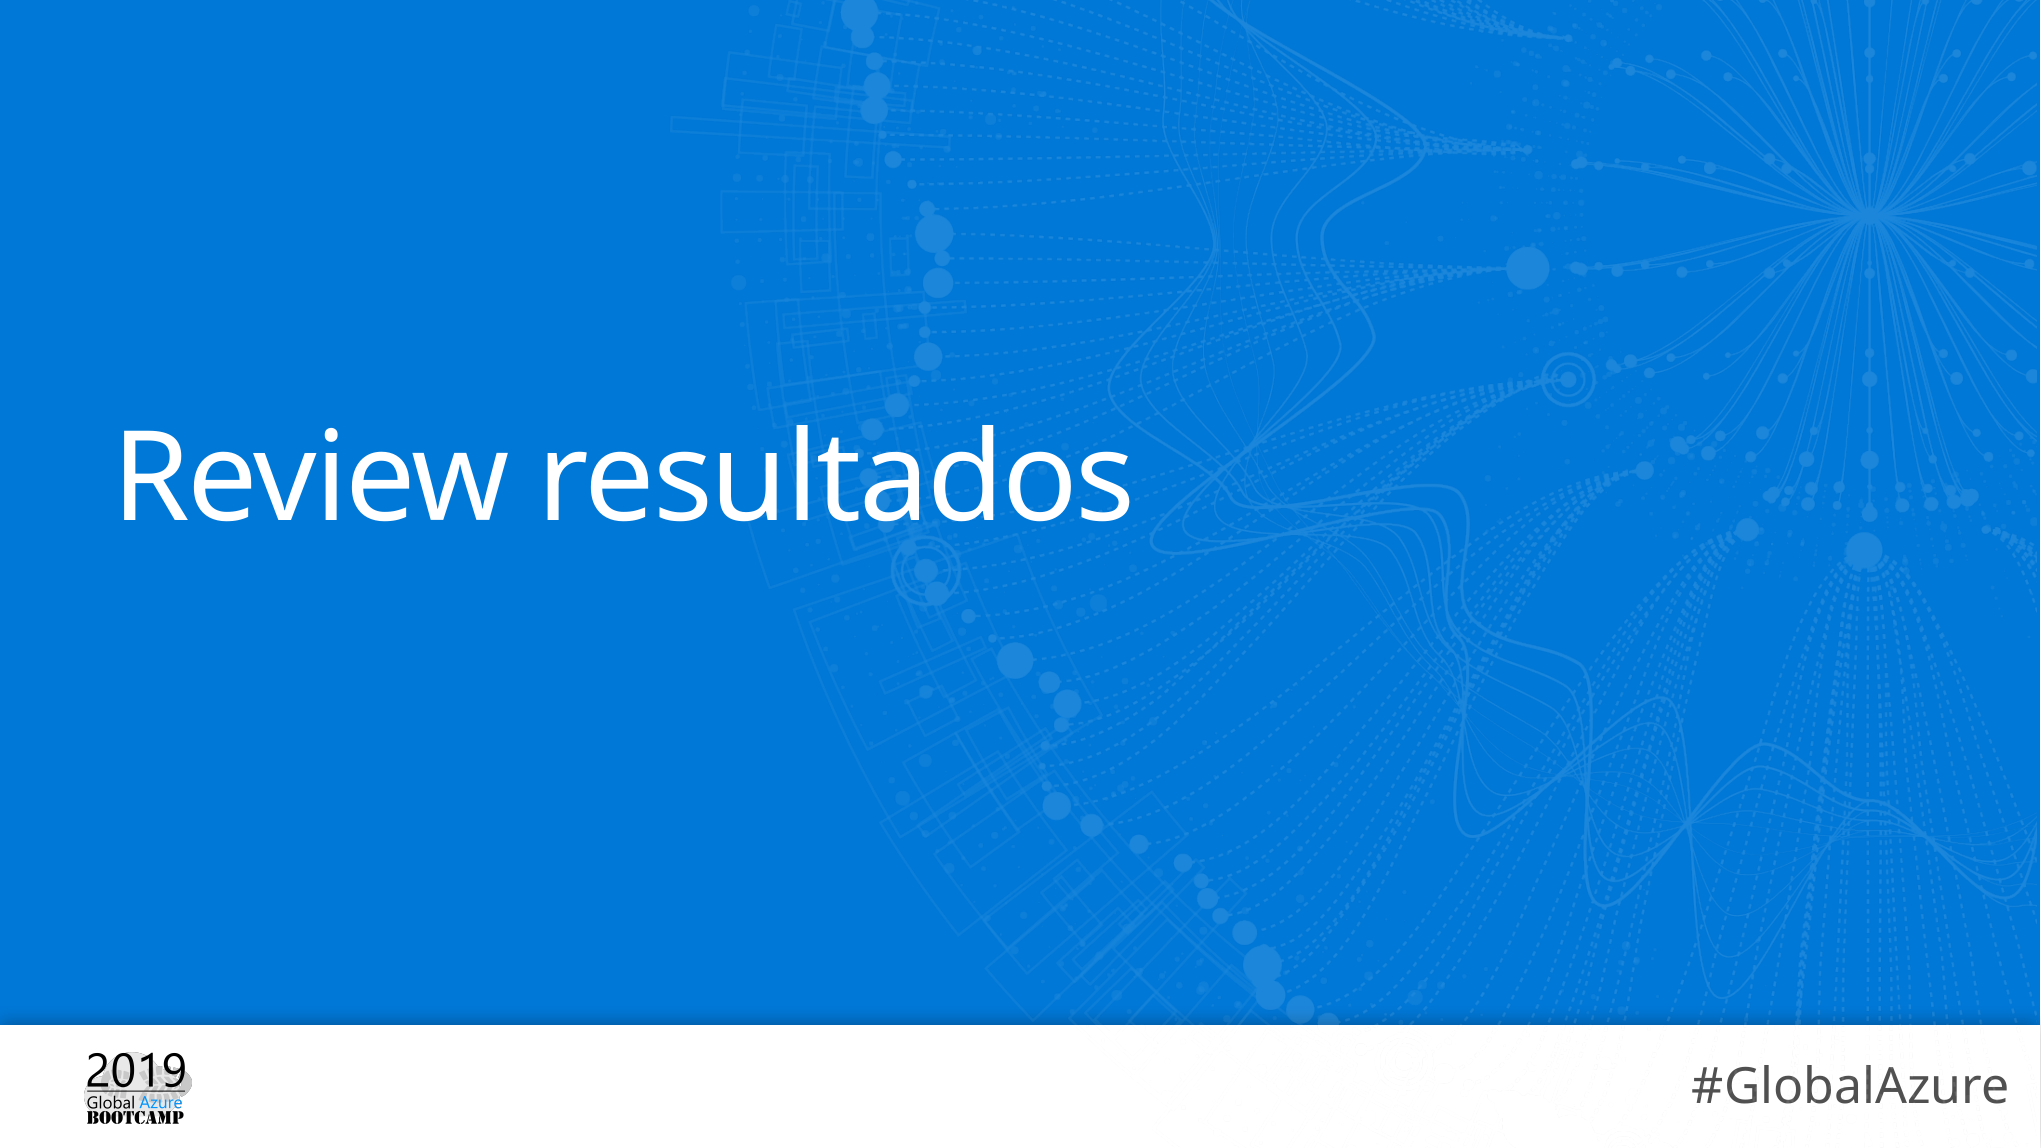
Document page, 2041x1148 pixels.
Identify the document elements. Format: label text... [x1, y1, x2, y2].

picture [84, 1036, 192, 1132]
title Review resultados [88, 346, 1624, 549]
